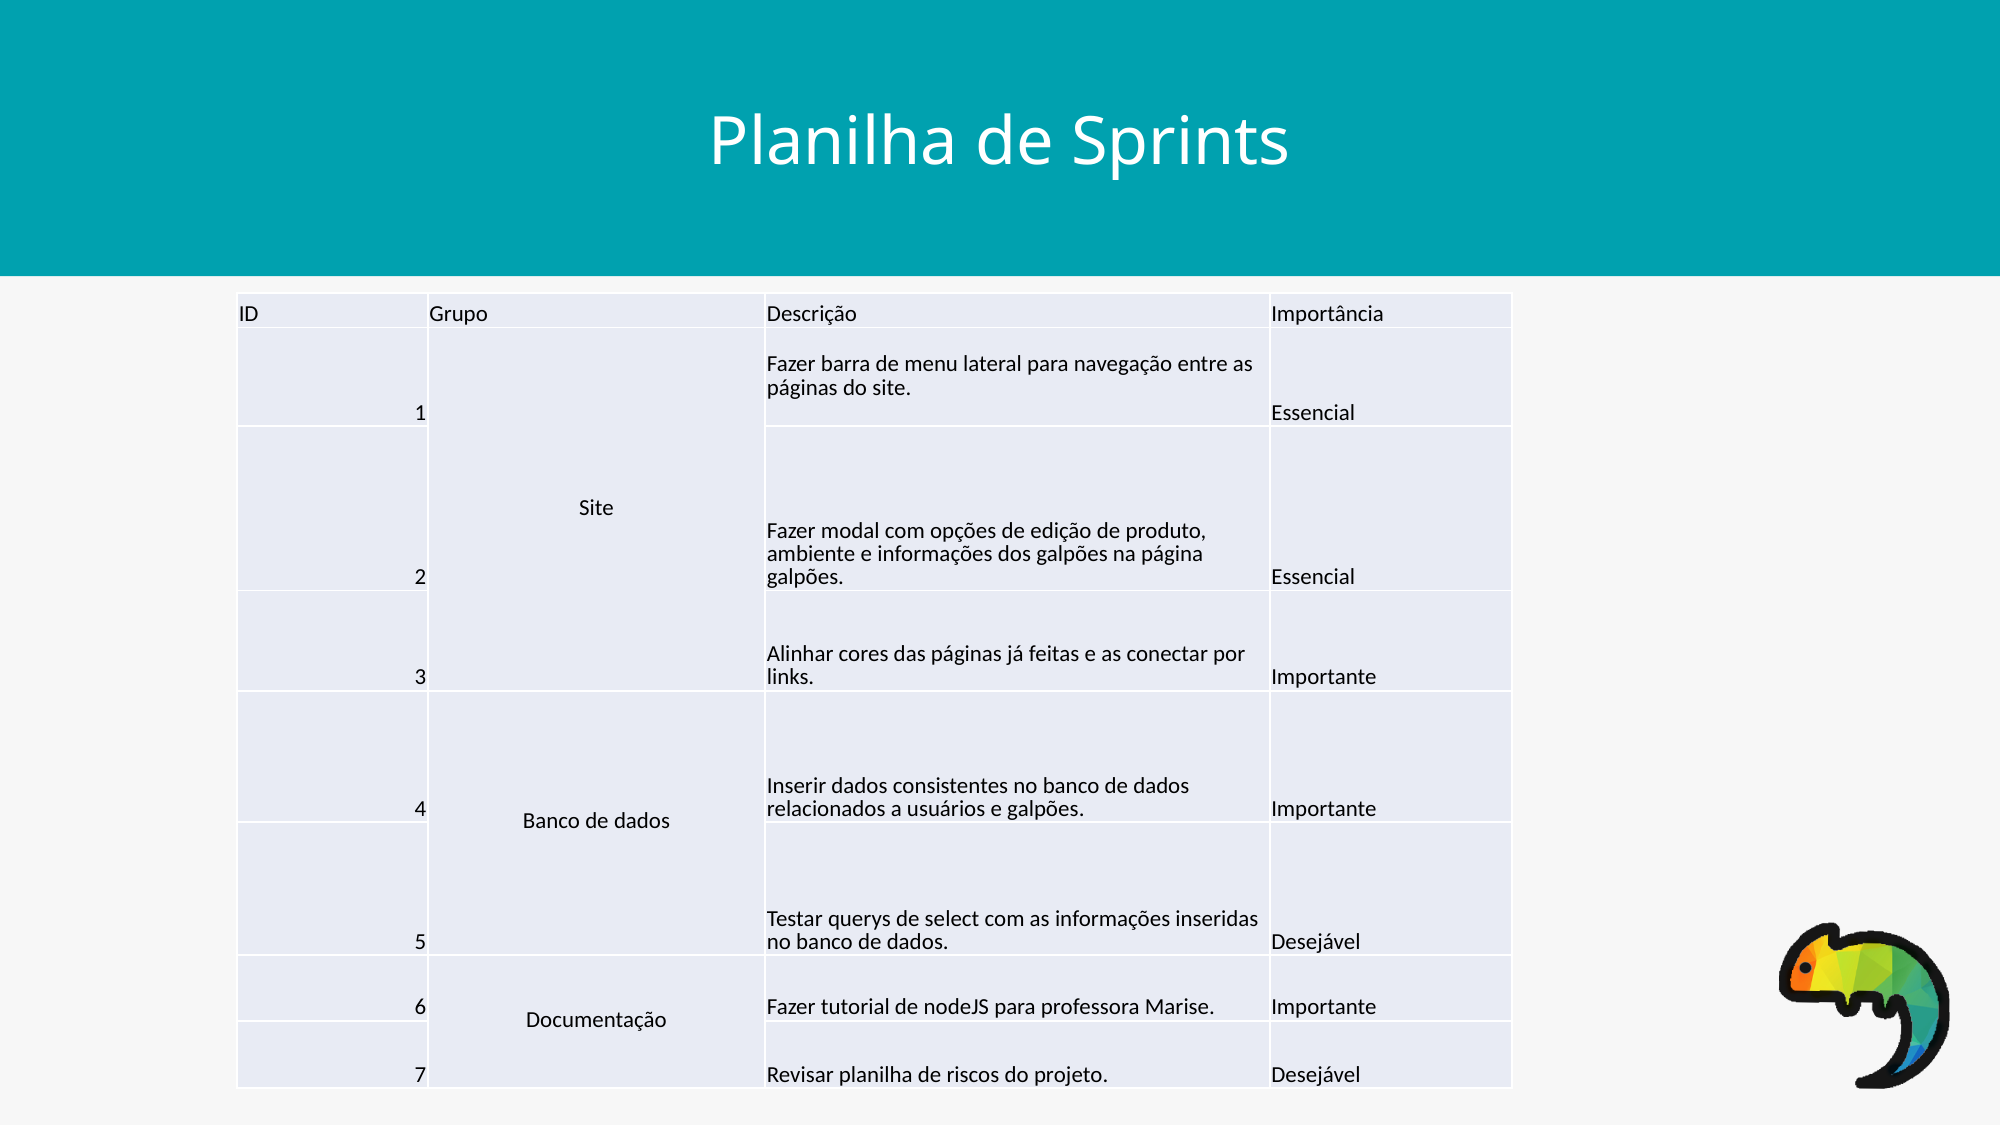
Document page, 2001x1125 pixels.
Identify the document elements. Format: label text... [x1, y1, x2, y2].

table_cell Revisar planilha de riscos do projeto. [766, 1022, 1269, 1087]
table_cell 3 [238, 591, 427, 690]
table_header Descrição [766, 294, 1269, 327]
table_cell 2 [238, 427, 427, 590]
table_cell Documentação [429, 956, 764, 1087]
table_cell Testar querys de select com as informações inseridas no banco de dados. [766, 823, 1269, 954]
picture [1778, 922, 1950, 1089]
table_cell 4 [238, 692, 427, 821]
table_cell 6 [238, 956, 427, 1020]
table_cell Alinhar cores das páginas já feitas e as conectar por links. [766, 591, 1269, 690]
table_cell Importante [1271, 692, 1511, 821]
table_cell Fazer modal com opções de edição de produto, ambiente e informações dos galpões na página galpões. [766, 427, 1269, 590]
table_cell Importante [1271, 956, 1511, 1020]
table_cell Desejável [1271, 823, 1511, 954]
table_cell Banco de dados [429, 692, 764, 954]
table_cell 7 [238, 1022, 427, 1087]
table_cell Importante [1271, 591, 1511, 690]
table_cell Essencial [1271, 427, 1511, 590]
table_header Grupo [429, 294, 764, 327]
table_cell Fazer barra de menu lateral para navegação entre as páginas do site. [766, 328, 1269, 425]
table_cell 1 [238, 328, 427, 425]
table_header Importância [1271, 294, 1511, 327]
table_cell Fazer tutorial de nodeJS para professora Marise. [766, 956, 1269, 1020]
table_cell Site [429, 328, 764, 690]
table_cell Essencial [1271, 328, 1511, 425]
table_cell 5 [238, 823, 427, 954]
table_header ID [238, 294, 427, 327]
table_cell Inserir dados consistentes no banco de dados relacionados a usuários e galpões. [766, 692, 1269, 821]
text_box Planilha de Sprints [0, 0, 2000, 277]
table_cell Desejável [1271, 1022, 1511, 1087]
